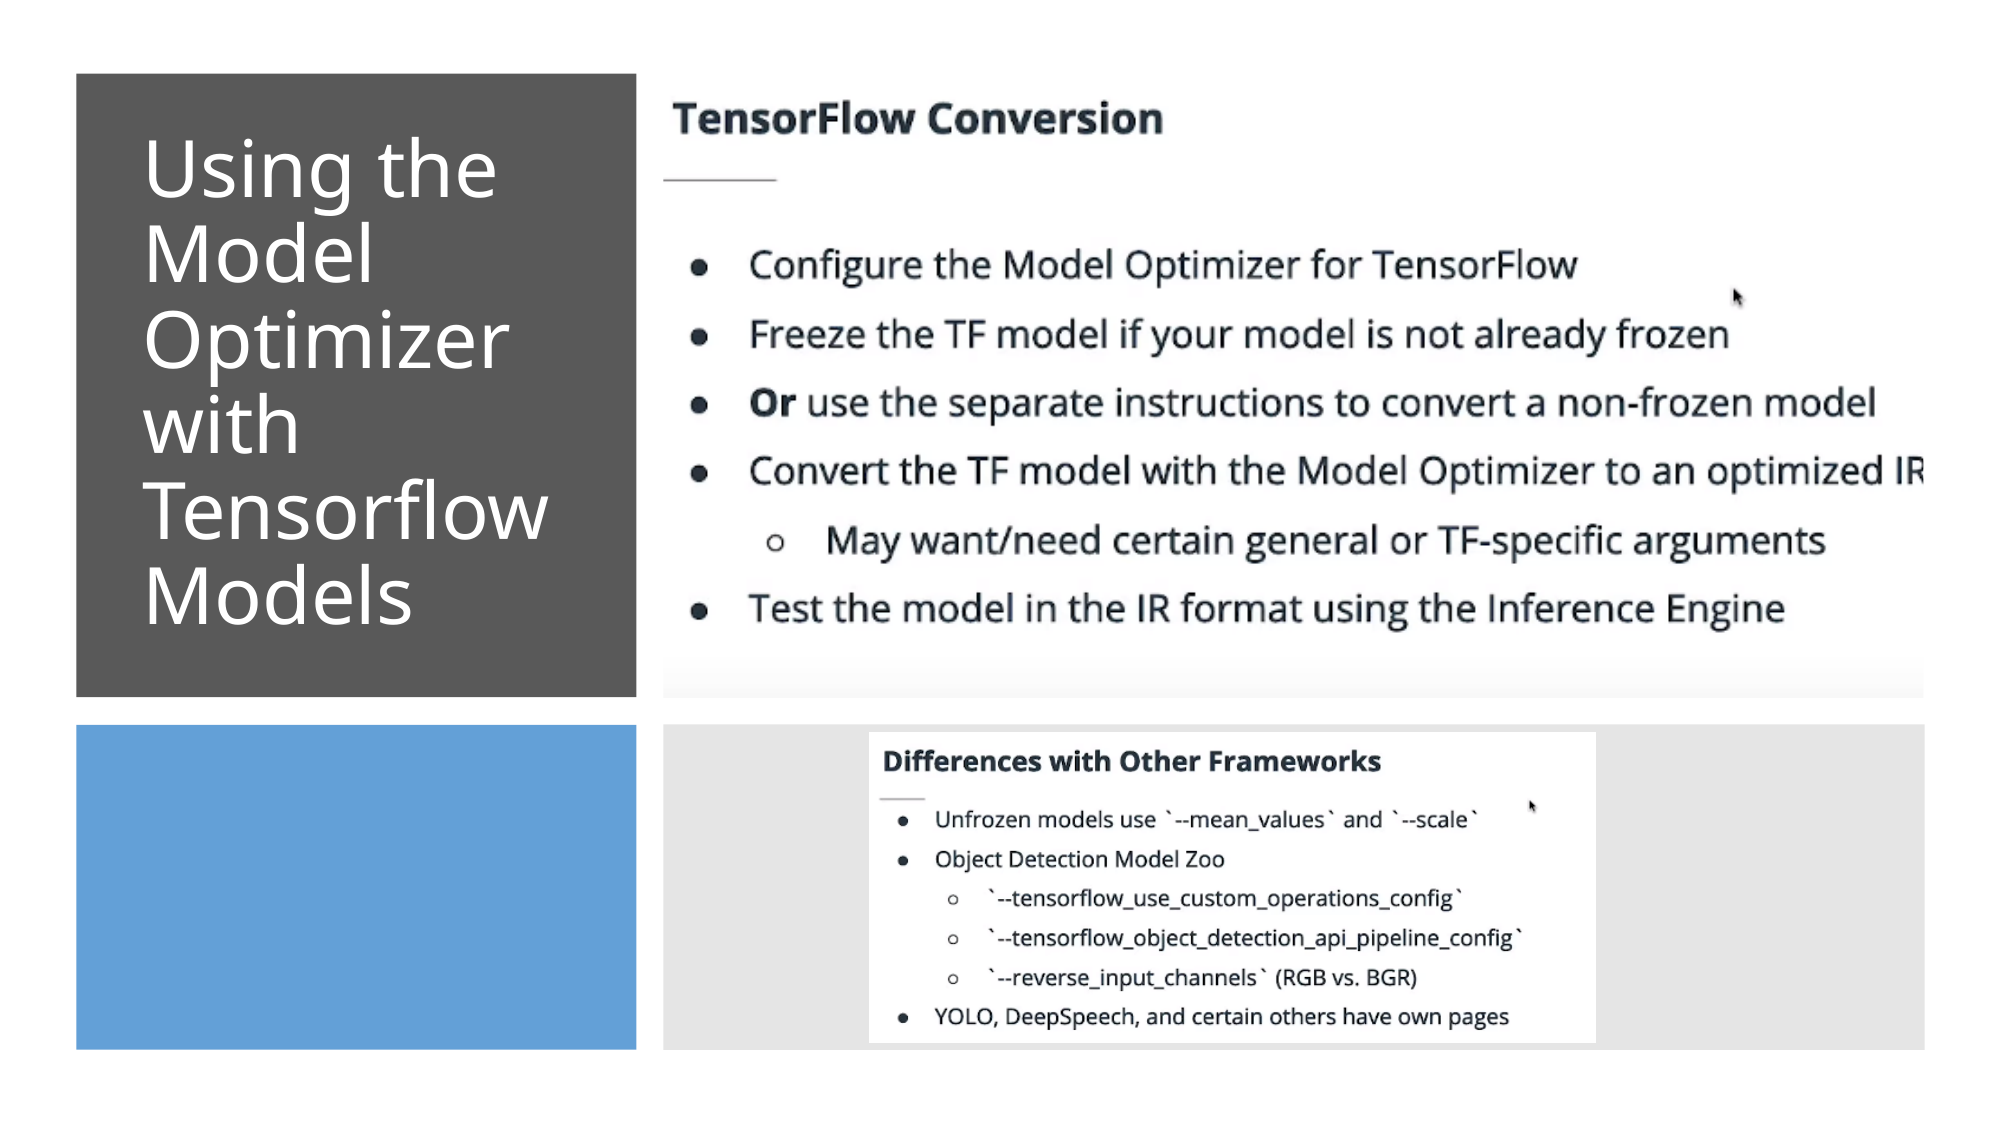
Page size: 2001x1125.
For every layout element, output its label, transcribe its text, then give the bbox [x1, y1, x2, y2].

title Using the Model Optimizer with Tensorflow Models [127, 120, 595, 652]
text_box [75, 724, 637, 1051]
picture [663, 73, 1924, 698]
text_box [75, 72, 637, 698]
text_box [662, 723, 1926, 1051]
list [869, 732, 1596, 1043]
